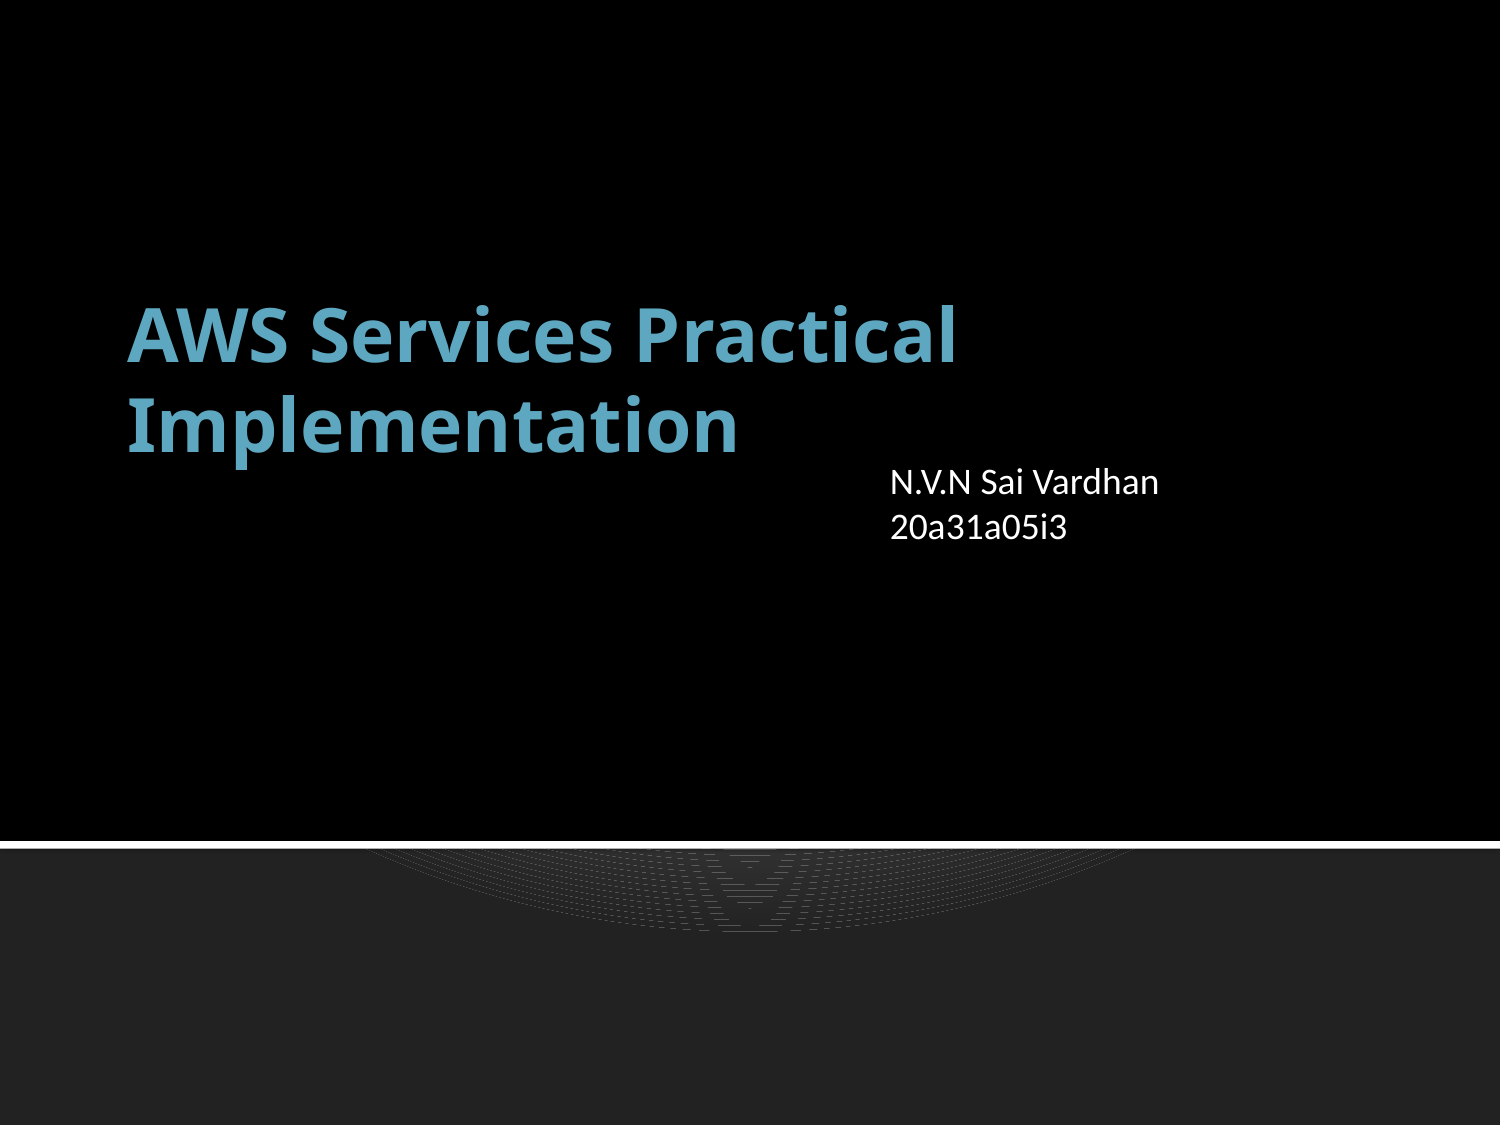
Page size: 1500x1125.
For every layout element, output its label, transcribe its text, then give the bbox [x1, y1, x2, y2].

text_box N.V.N Sai Vardhan 20a31a05i3 [874, 449, 1338, 555]
title AWS Services Practical Implementation [112, 287, 1438, 563]
